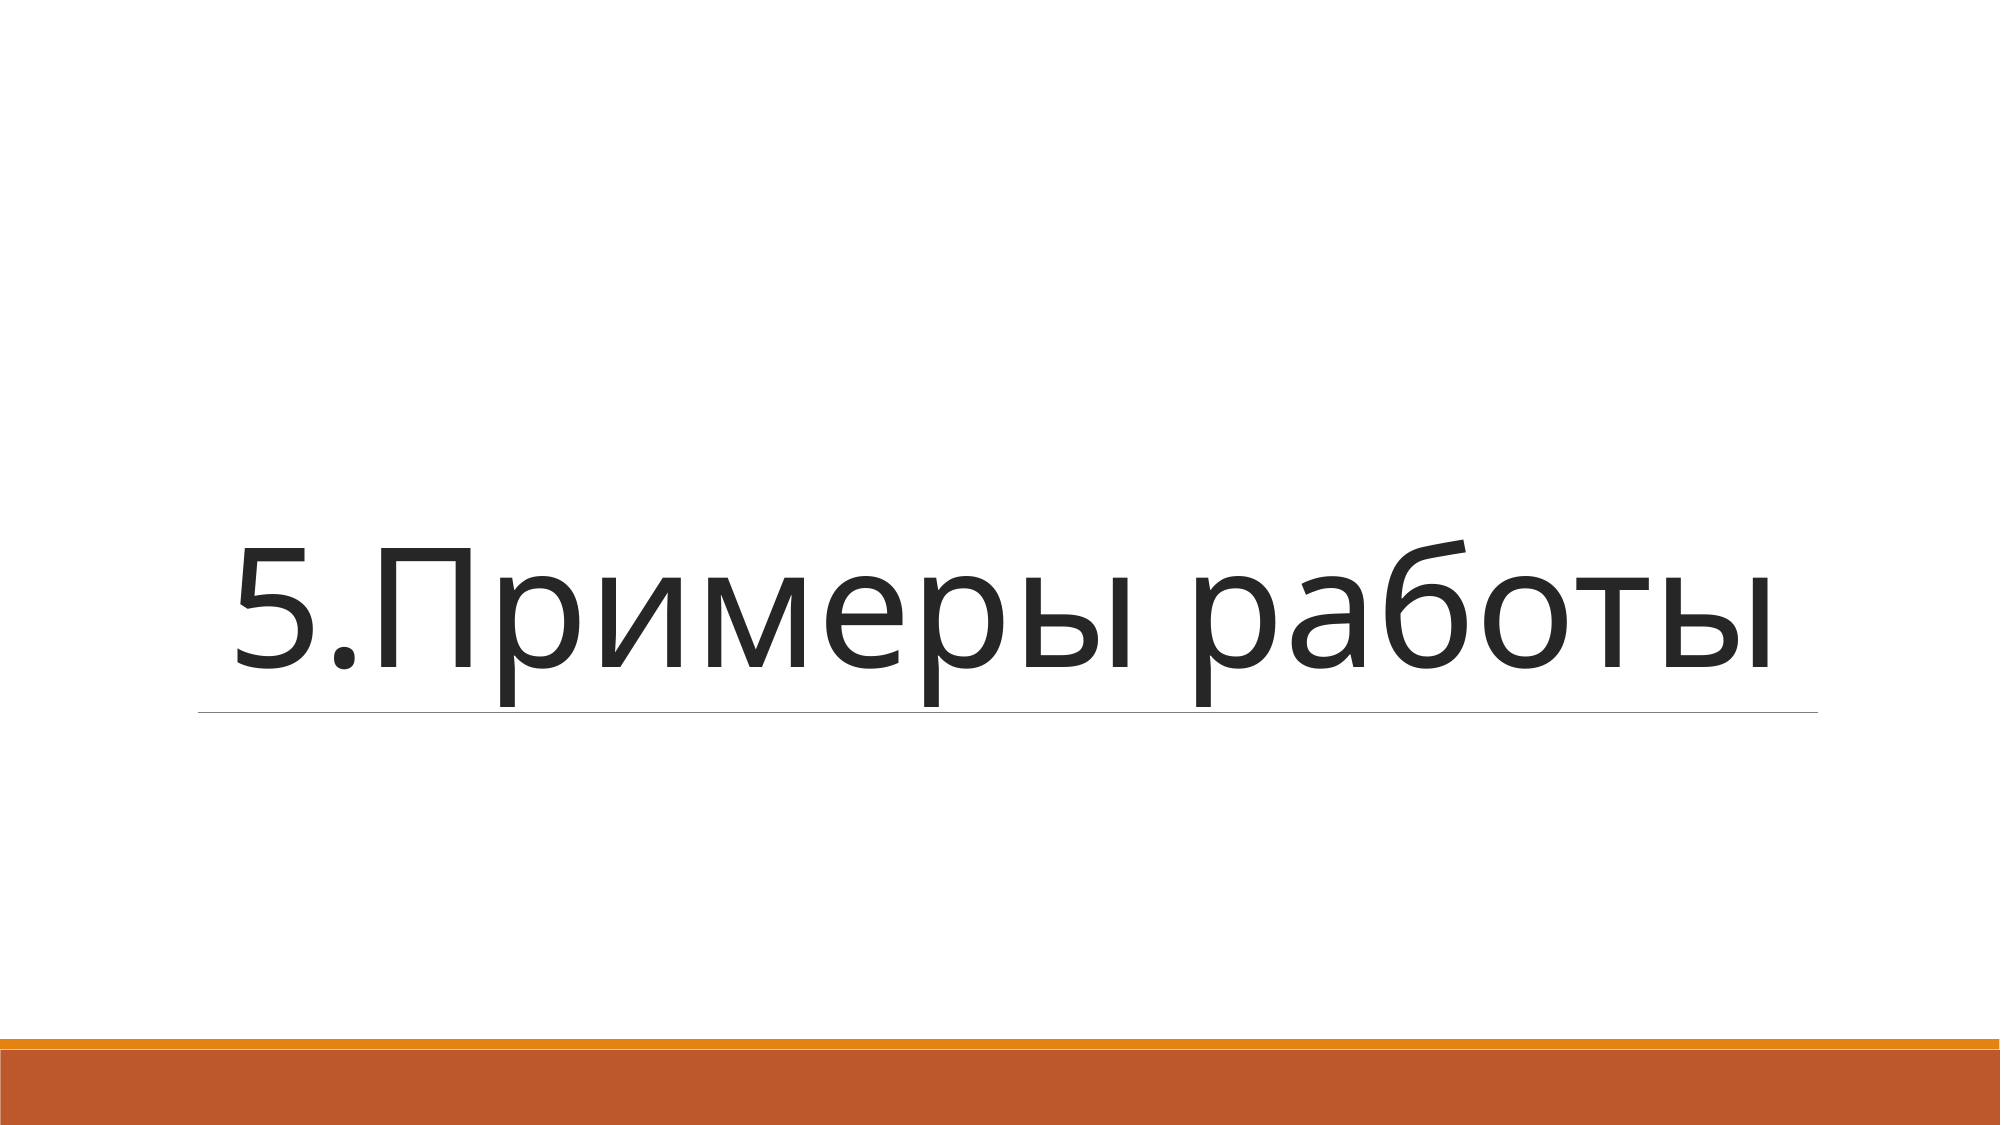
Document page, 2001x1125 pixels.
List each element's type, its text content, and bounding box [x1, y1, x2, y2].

title 5.Примеры работы [180, 124, 1830, 710]
